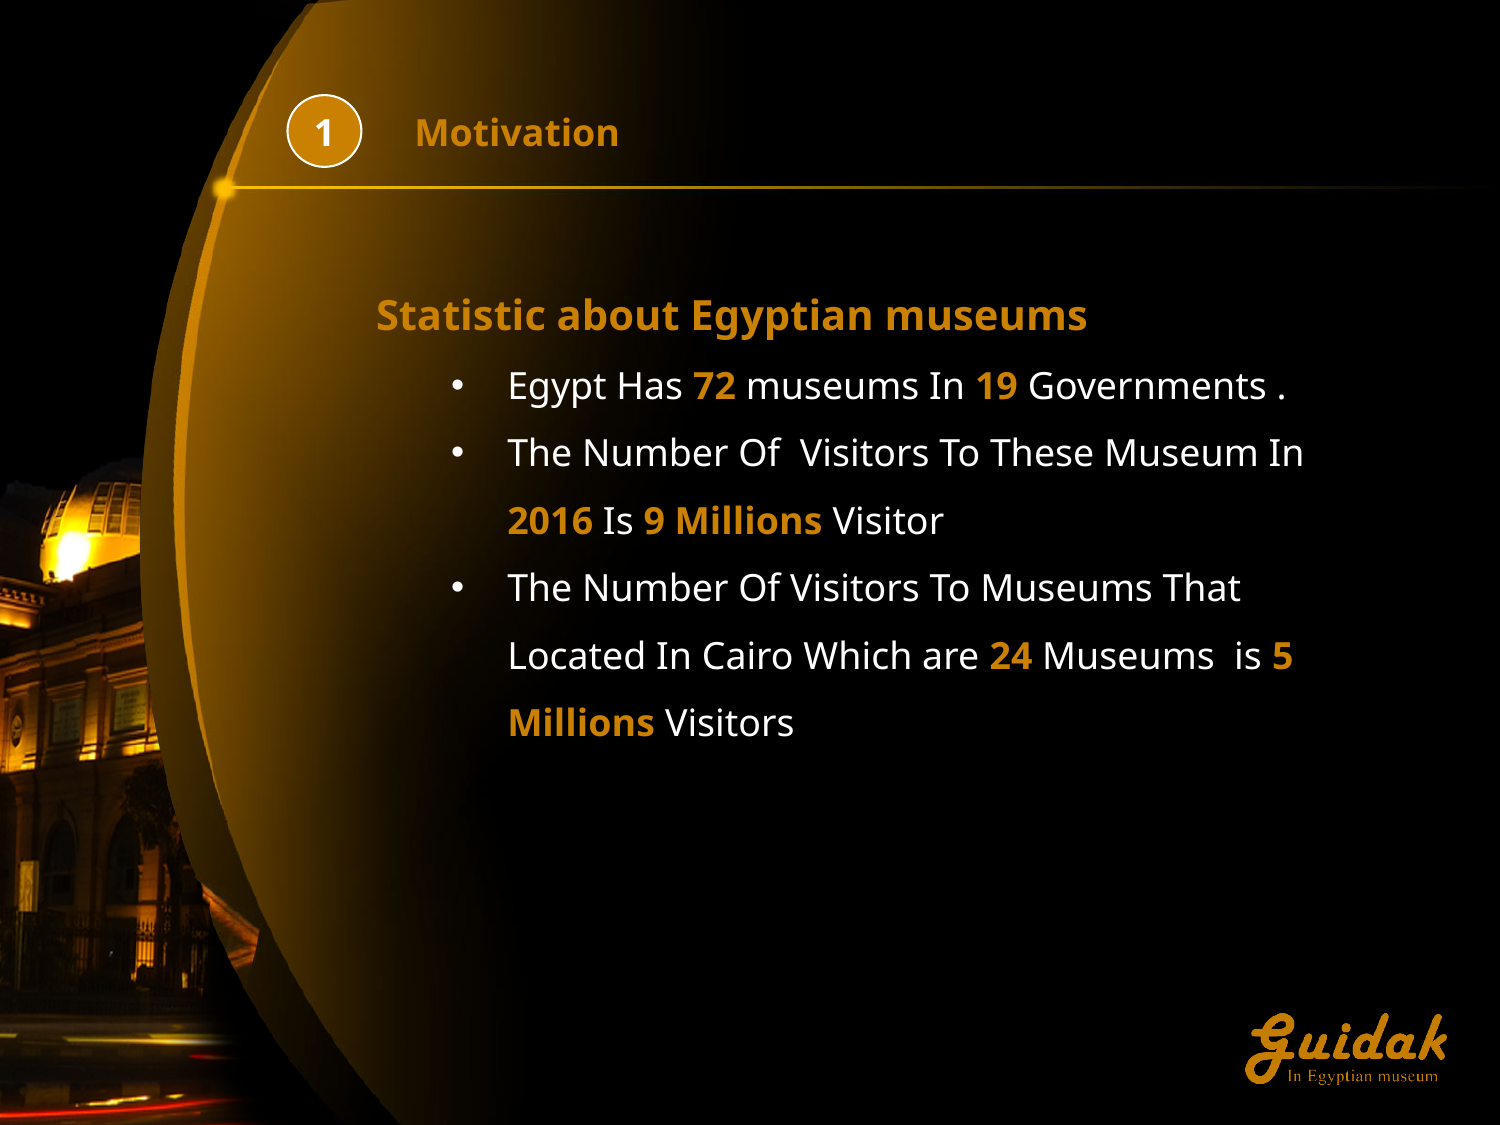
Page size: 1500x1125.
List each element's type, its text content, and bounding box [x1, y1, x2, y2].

picture [0, 0, 1500, 1125]
text_box Statistic about Egyptian museums Egypt Has 72 museums In 19 Governments . The Number Of Visitors To These Museum In 2016 Is 9 Millions Visitor The Number Of Visitors To Museums That Located In Cairo Which are 24 Museums is 5 Millions Visitors [361, 256, 1388, 752]
text_box Motivation [361, 106, 674, 164]
text_box 1 [286, 94, 361, 168]
